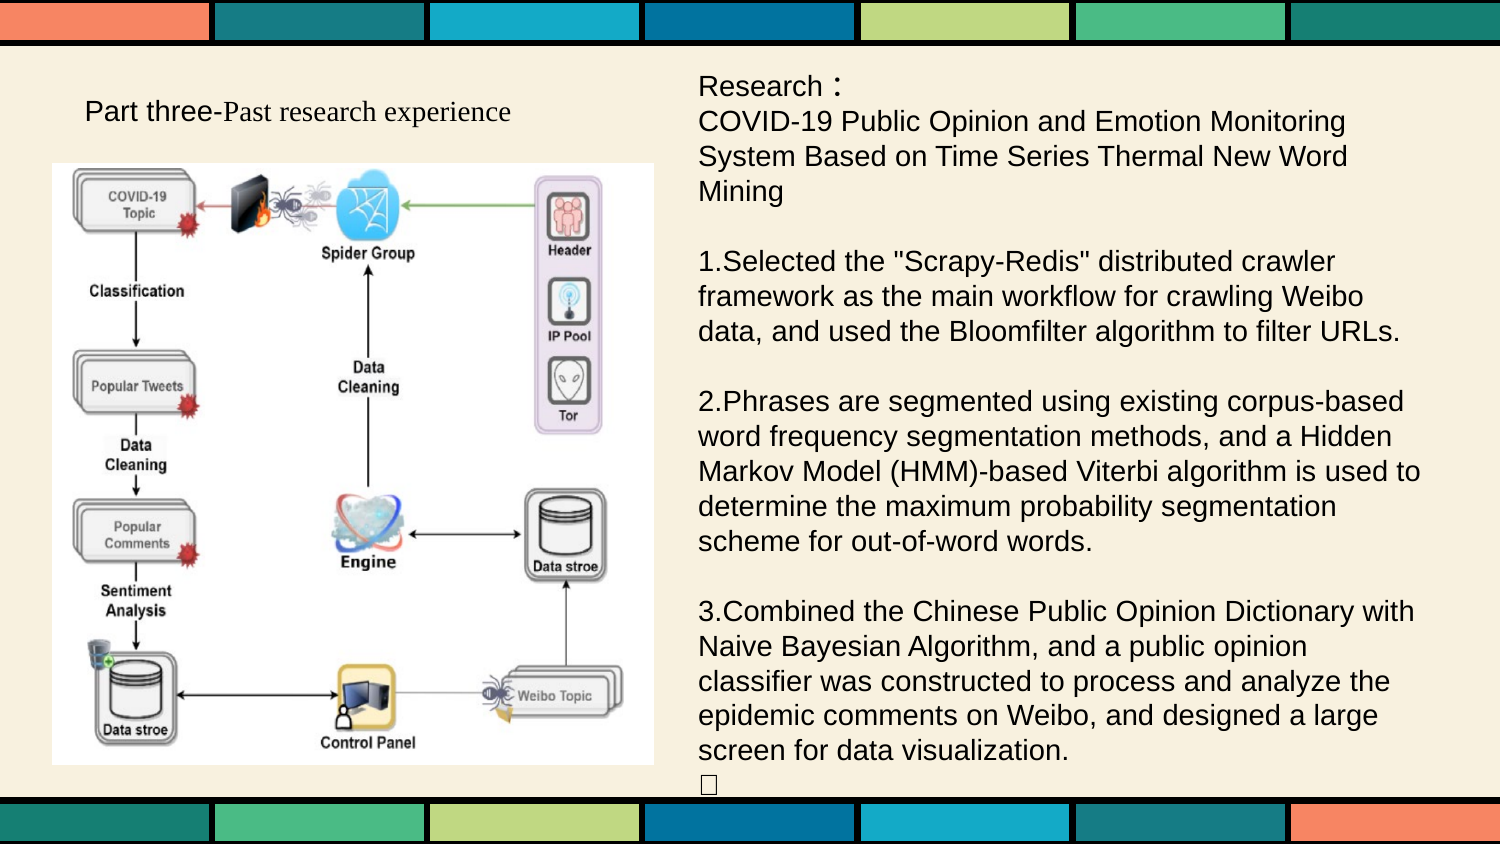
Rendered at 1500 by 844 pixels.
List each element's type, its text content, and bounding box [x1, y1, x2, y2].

picture [52, 163, 654, 765]
text_box Part three-Past research experience [69, 84, 647, 161]
text_box Research： COVID-19 Public Opinion and Emotion Monitoring System Based on Time Series Thermal New Word Mining 1.Selected the "Scrapy-Redis" distributed crawler framework as the main workflow for crawling Weibo data, and used the Bloomfilter algorithm to filter URLs. 2.Phrases are segmented using existing corpus-based word frequency segmentation methods, and a Hidden Markov Model (HMM)-based Viterbi algorithm is used to determine the maximum probability segmentation scheme for out-of-word words. 3.Combined the Chinese Public Opinion Dictionary with Naive Bayesian Algorithm, and a public opinion classifier was constructed to process and analyze the epidemic comments on Weibo, and designed a large screen for data visualization.  [683, 60, 1443, 730]
